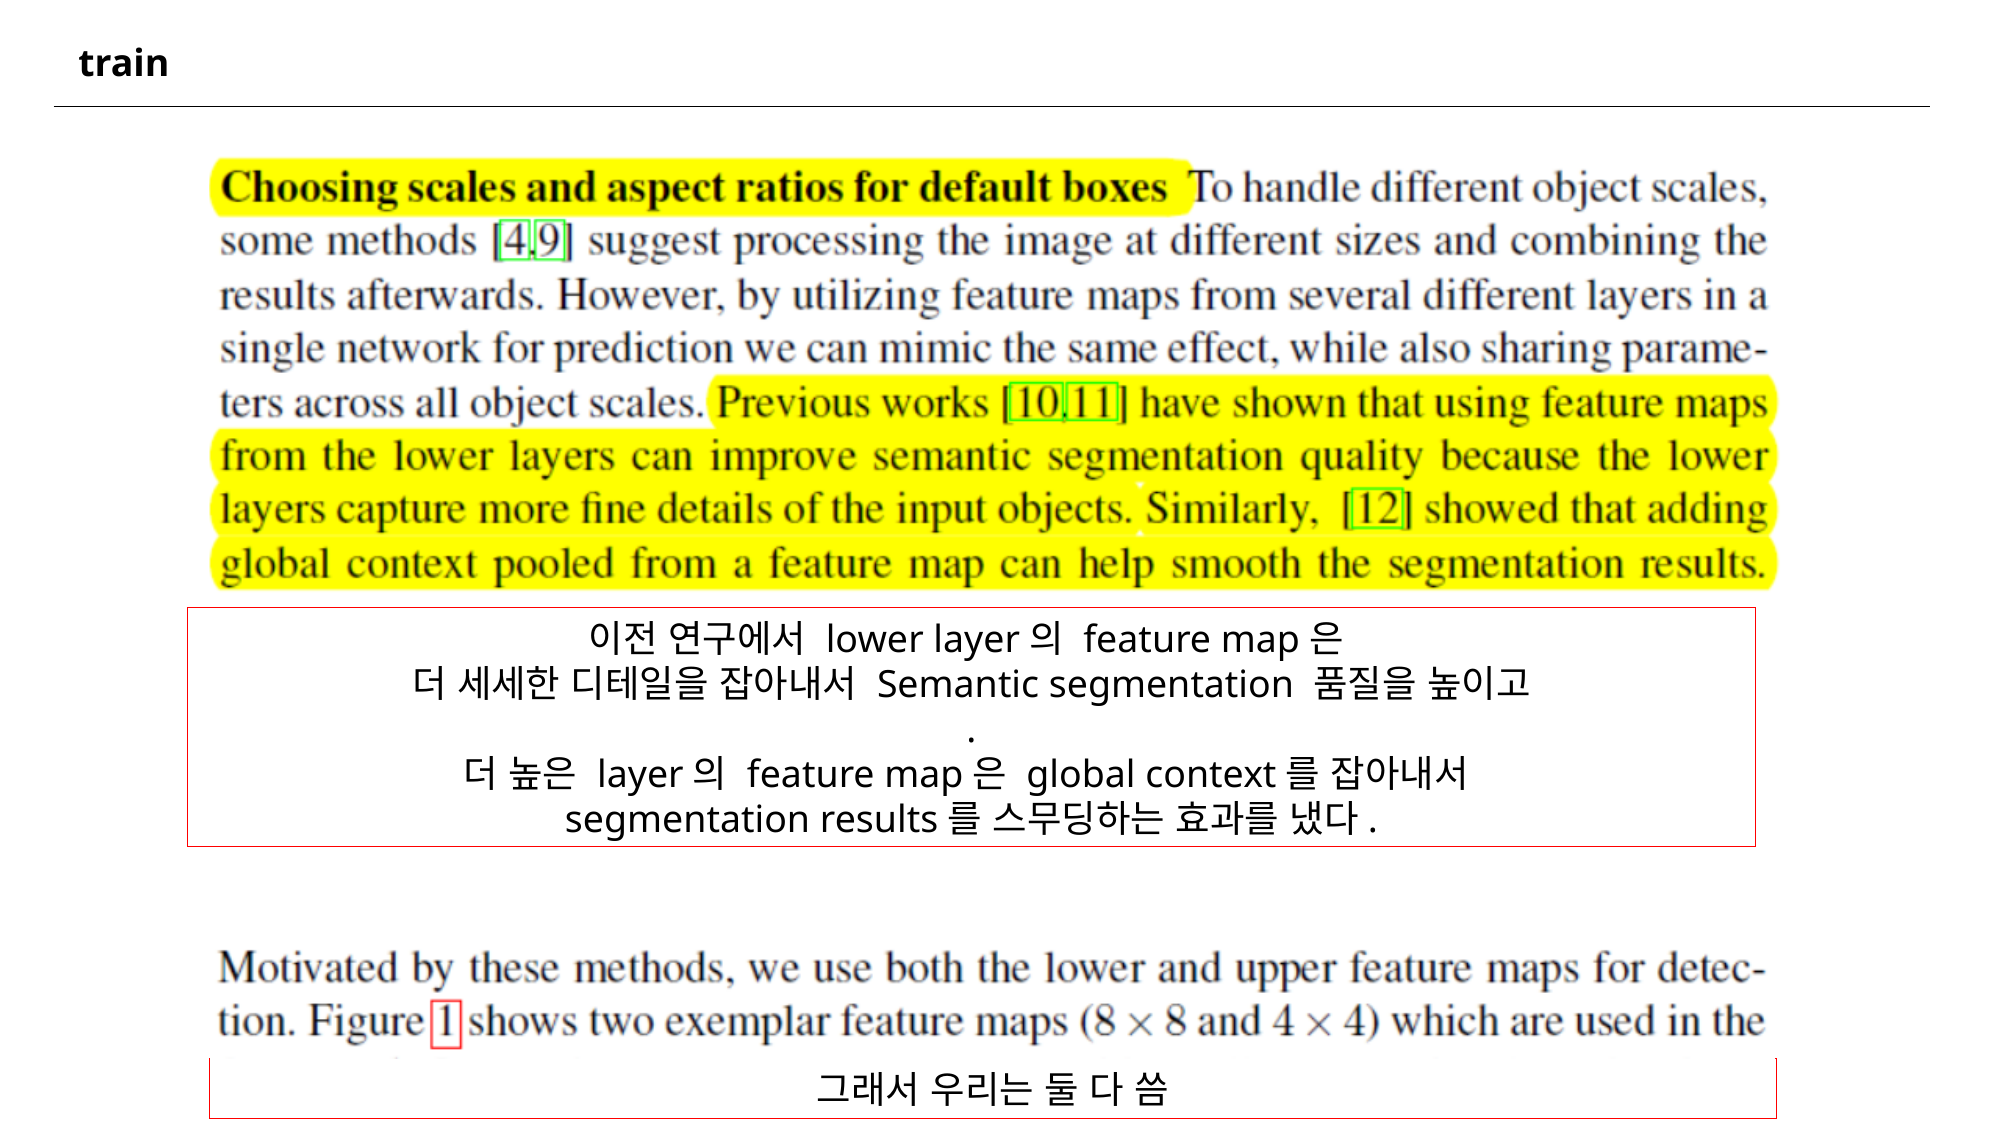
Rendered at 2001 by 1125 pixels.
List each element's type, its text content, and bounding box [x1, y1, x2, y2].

picture [210, 941, 1775, 1059]
text_box 그래서 우리는 둘 다 씀 [209, 1058, 1777, 1119]
text_box train [63, 31, 415, 91]
picture [209, 141, 1791, 608]
text_box 이전 연구에서 lower layer의 feature map은 더 세세한 디테일을 잡아내서 Semantic segmentation 품질을 높이고 . 더 높은 layer의 feature map은 global context를 잡아내서 segmentation results를 스무딩하는 효과를 냈다. [187, 607, 1756, 847]
